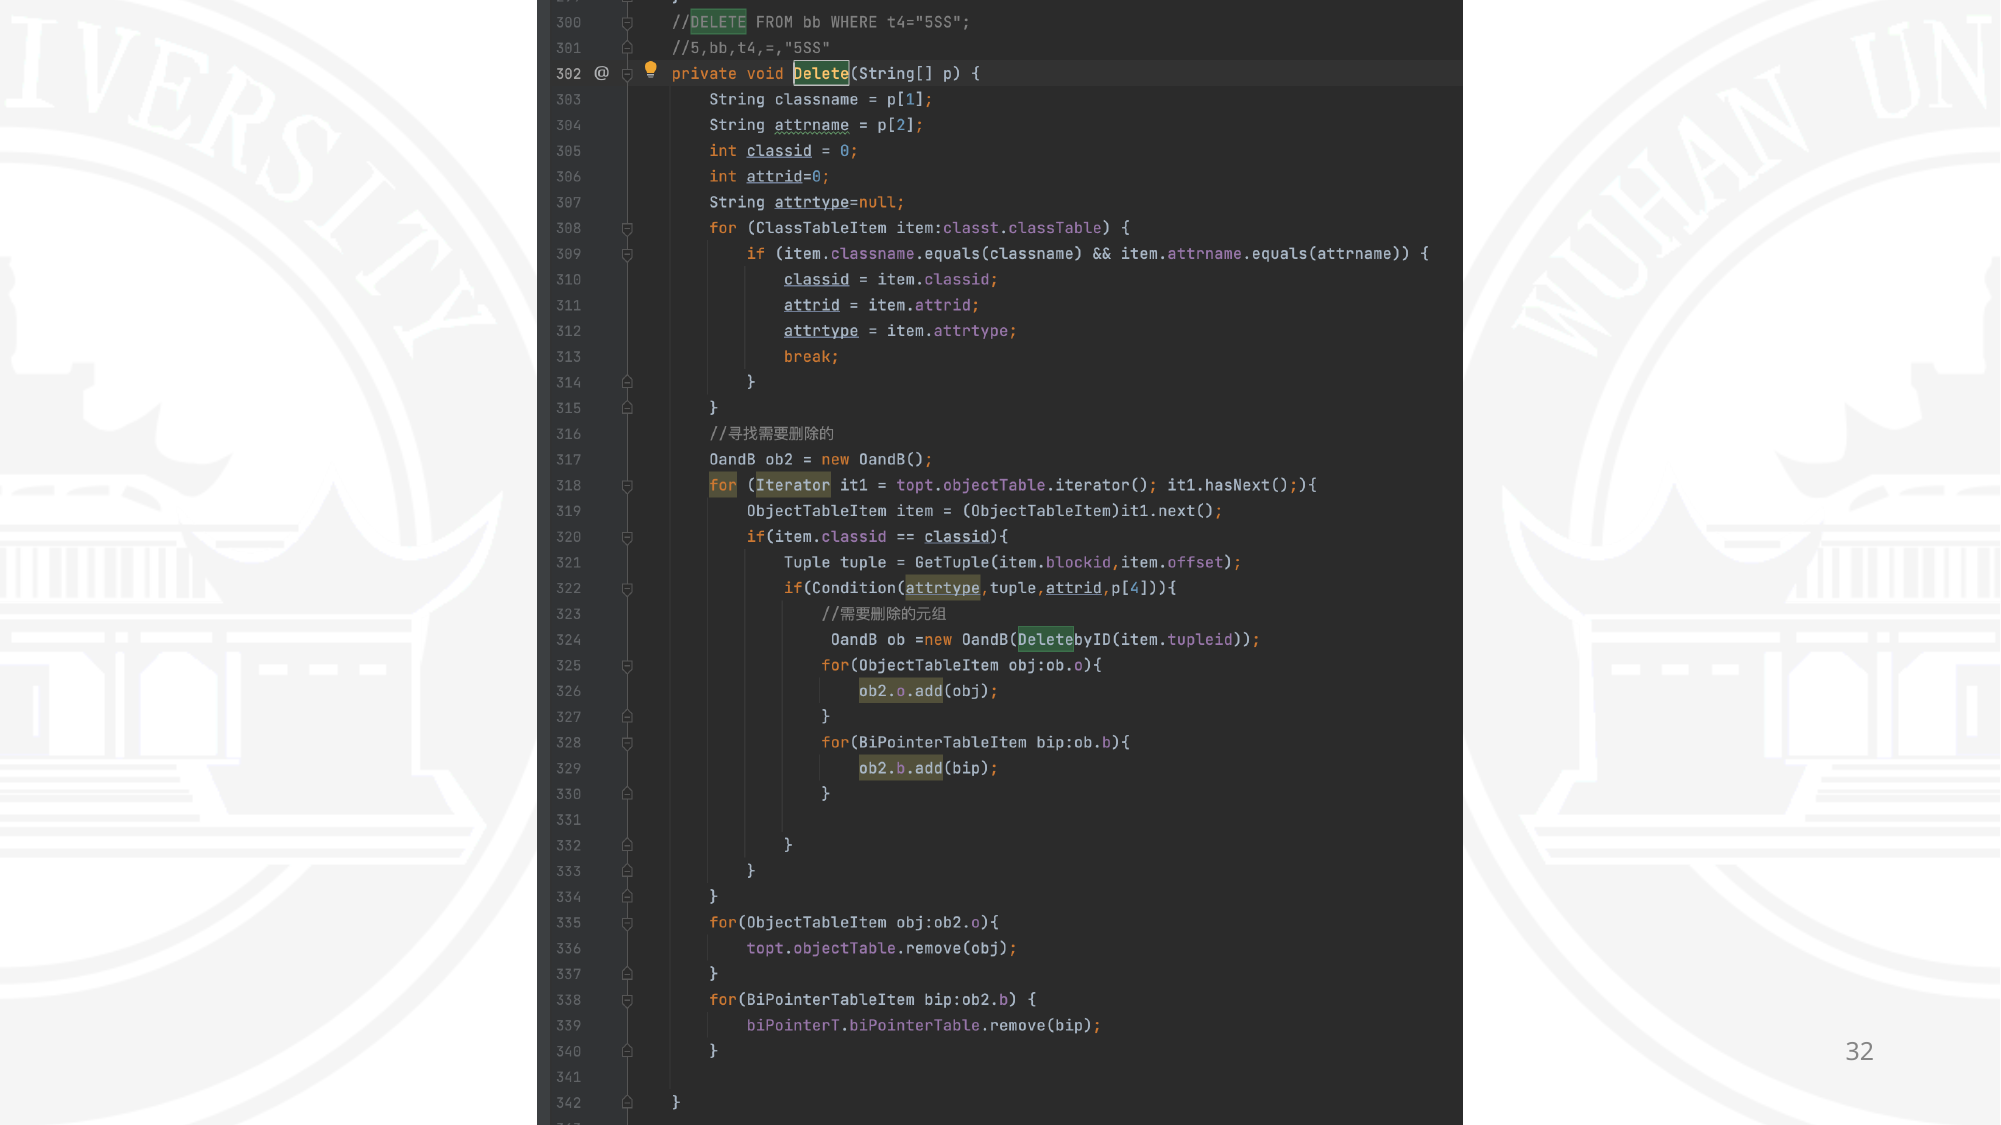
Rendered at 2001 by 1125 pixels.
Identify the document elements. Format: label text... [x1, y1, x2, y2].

slide_number 32 [1463, 1022, 1889, 1083]
picture [537, 0, 1463, 1125]
